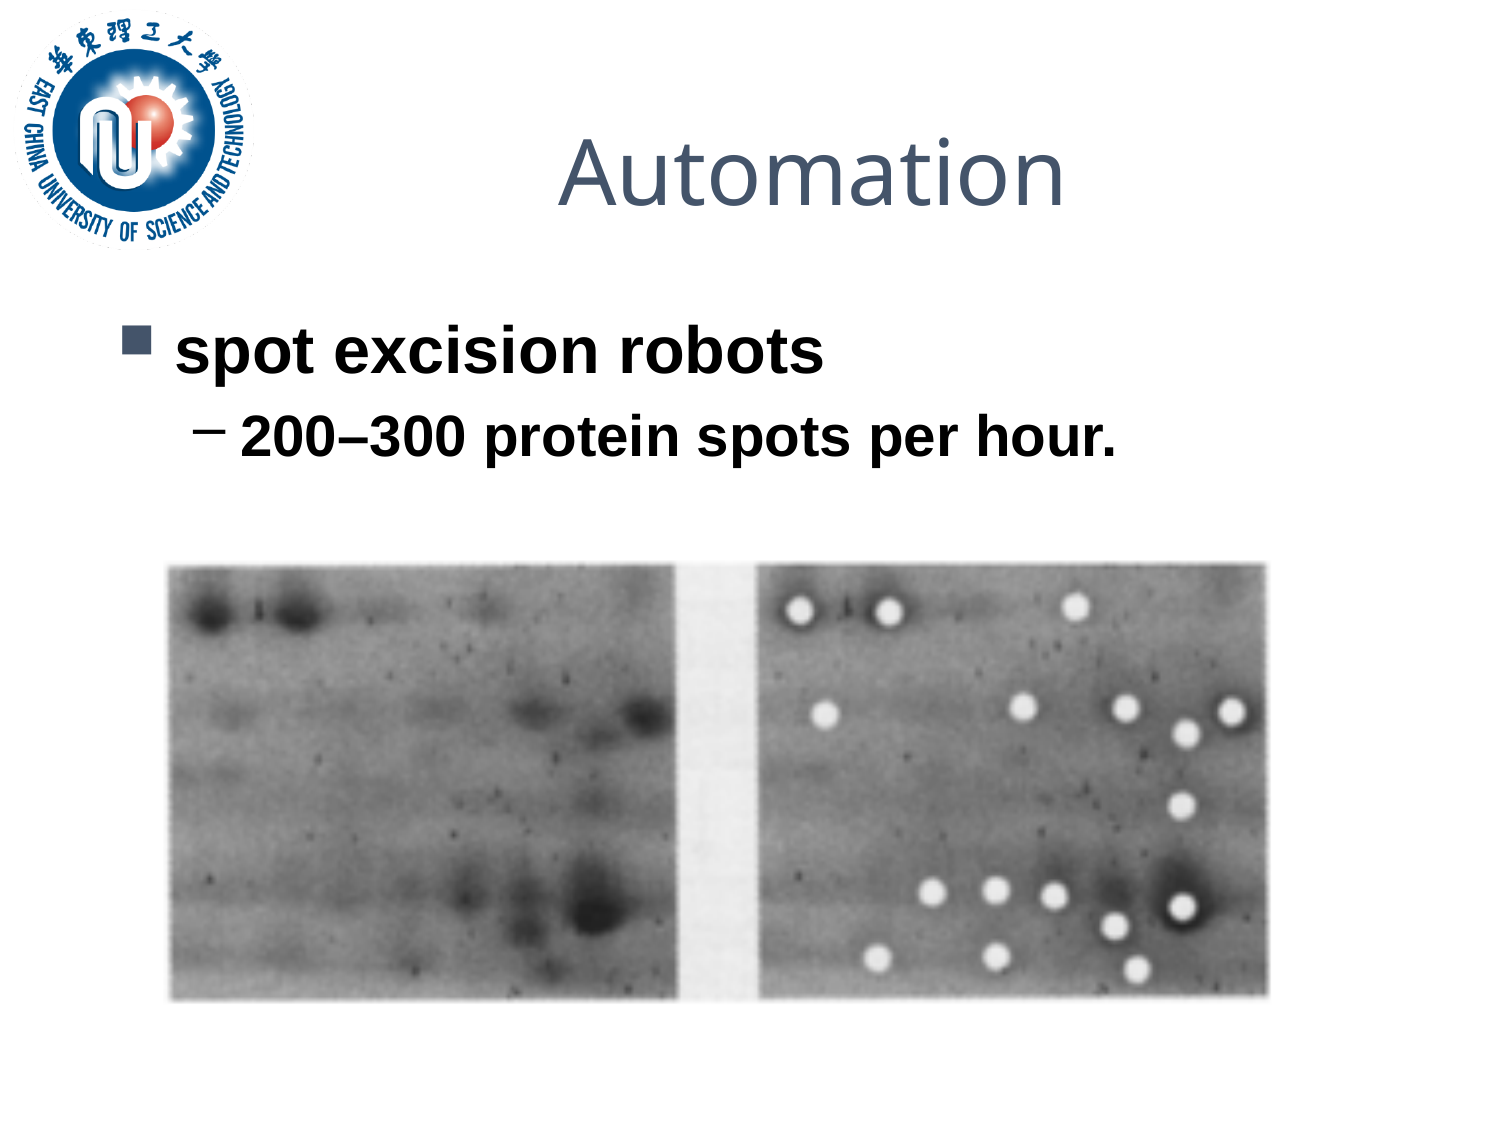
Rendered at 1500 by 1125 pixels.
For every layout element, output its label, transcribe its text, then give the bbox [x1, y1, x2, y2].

picture [13, 9, 254, 250]
title Automation [253, 59, 1397, 278]
list spot excision robots 200–300 protein spots per hour. [103, 299, 1397, 1014]
picture [162, 559, 1275, 1008]
